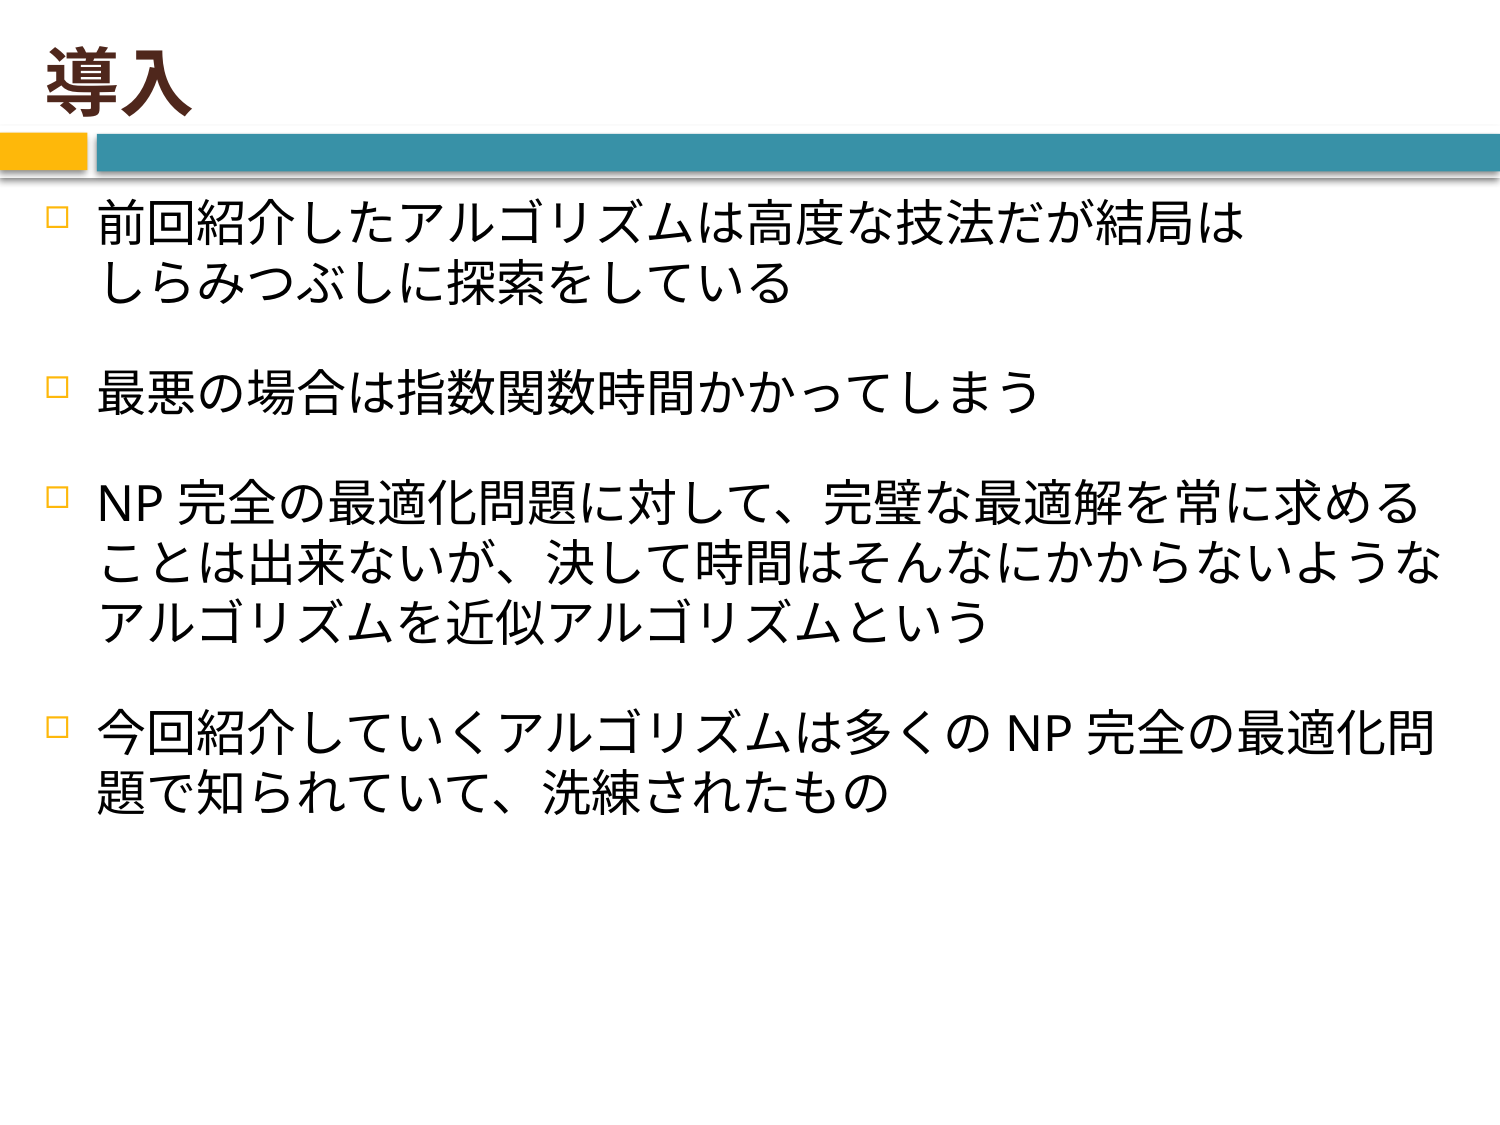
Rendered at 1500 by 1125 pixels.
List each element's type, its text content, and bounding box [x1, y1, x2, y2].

title 導入 [29, 30, 1471, 131]
list 前回紹介したアルゴリズムは高度な技法だが結局は しらみつぶしに探索をしている 最悪の場合は指数関数時間かかってしまう NP完全の最適化問題に対して、完璧な最適解を常に求めることは出来ないが、決して時間はそんなにかからないようなアルゴリズムを近似アルゴリズムという 今回紹介していくアルゴリズムは多くのNP完全の最適化問題で知られていて、洗練されたもの [29, 184, 1471, 1047]
